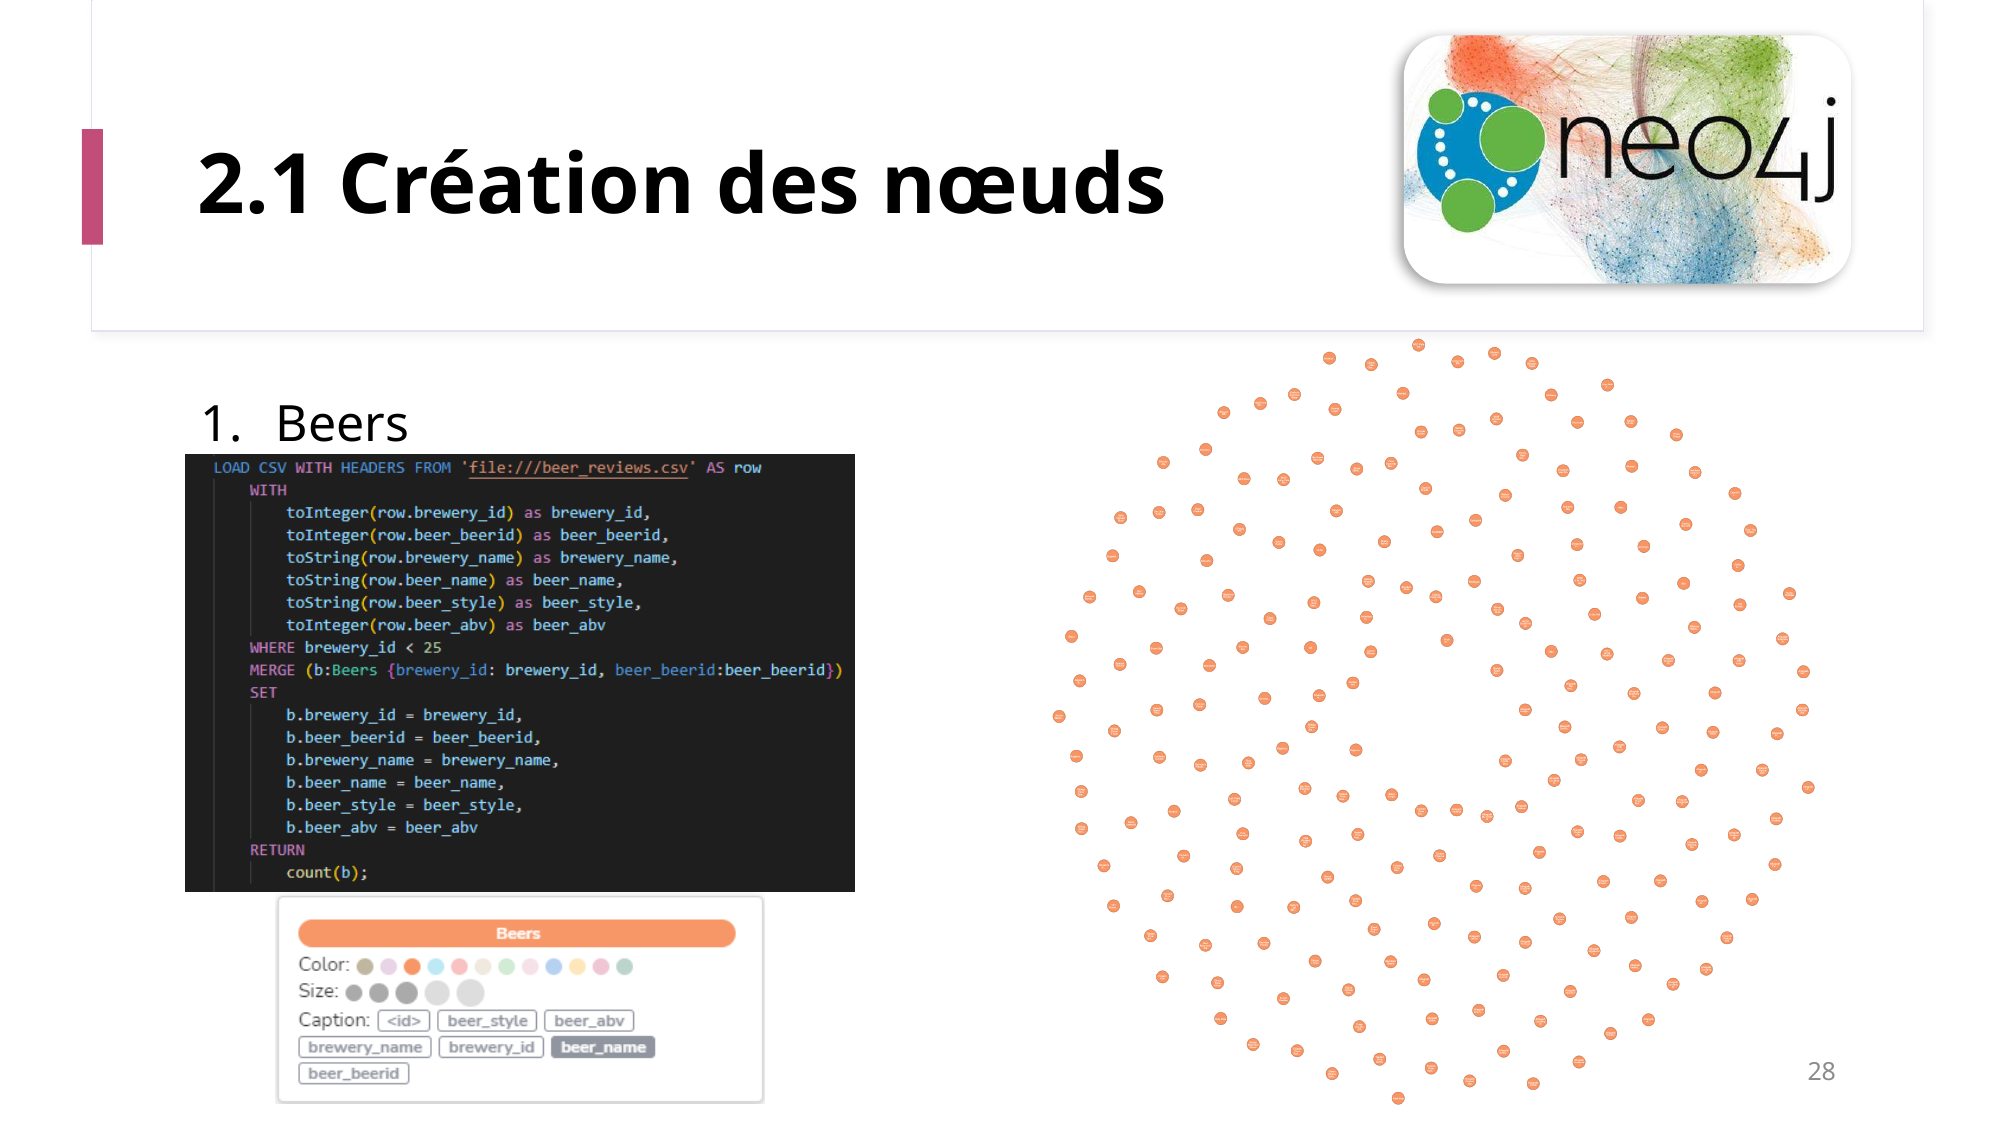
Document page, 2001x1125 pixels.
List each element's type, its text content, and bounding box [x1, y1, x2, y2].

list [275, 893, 765, 1104]
picture [1403, 35, 1851, 284]
picture [185, 454, 855, 893]
slide_number 28 [1815, 1042, 1851, 1103]
title 2.1 Création des nœuds [183, 90, 1403, 284]
picture [1052, 338, 1815, 1105]
list Beers [185, 377, 996, 984]
